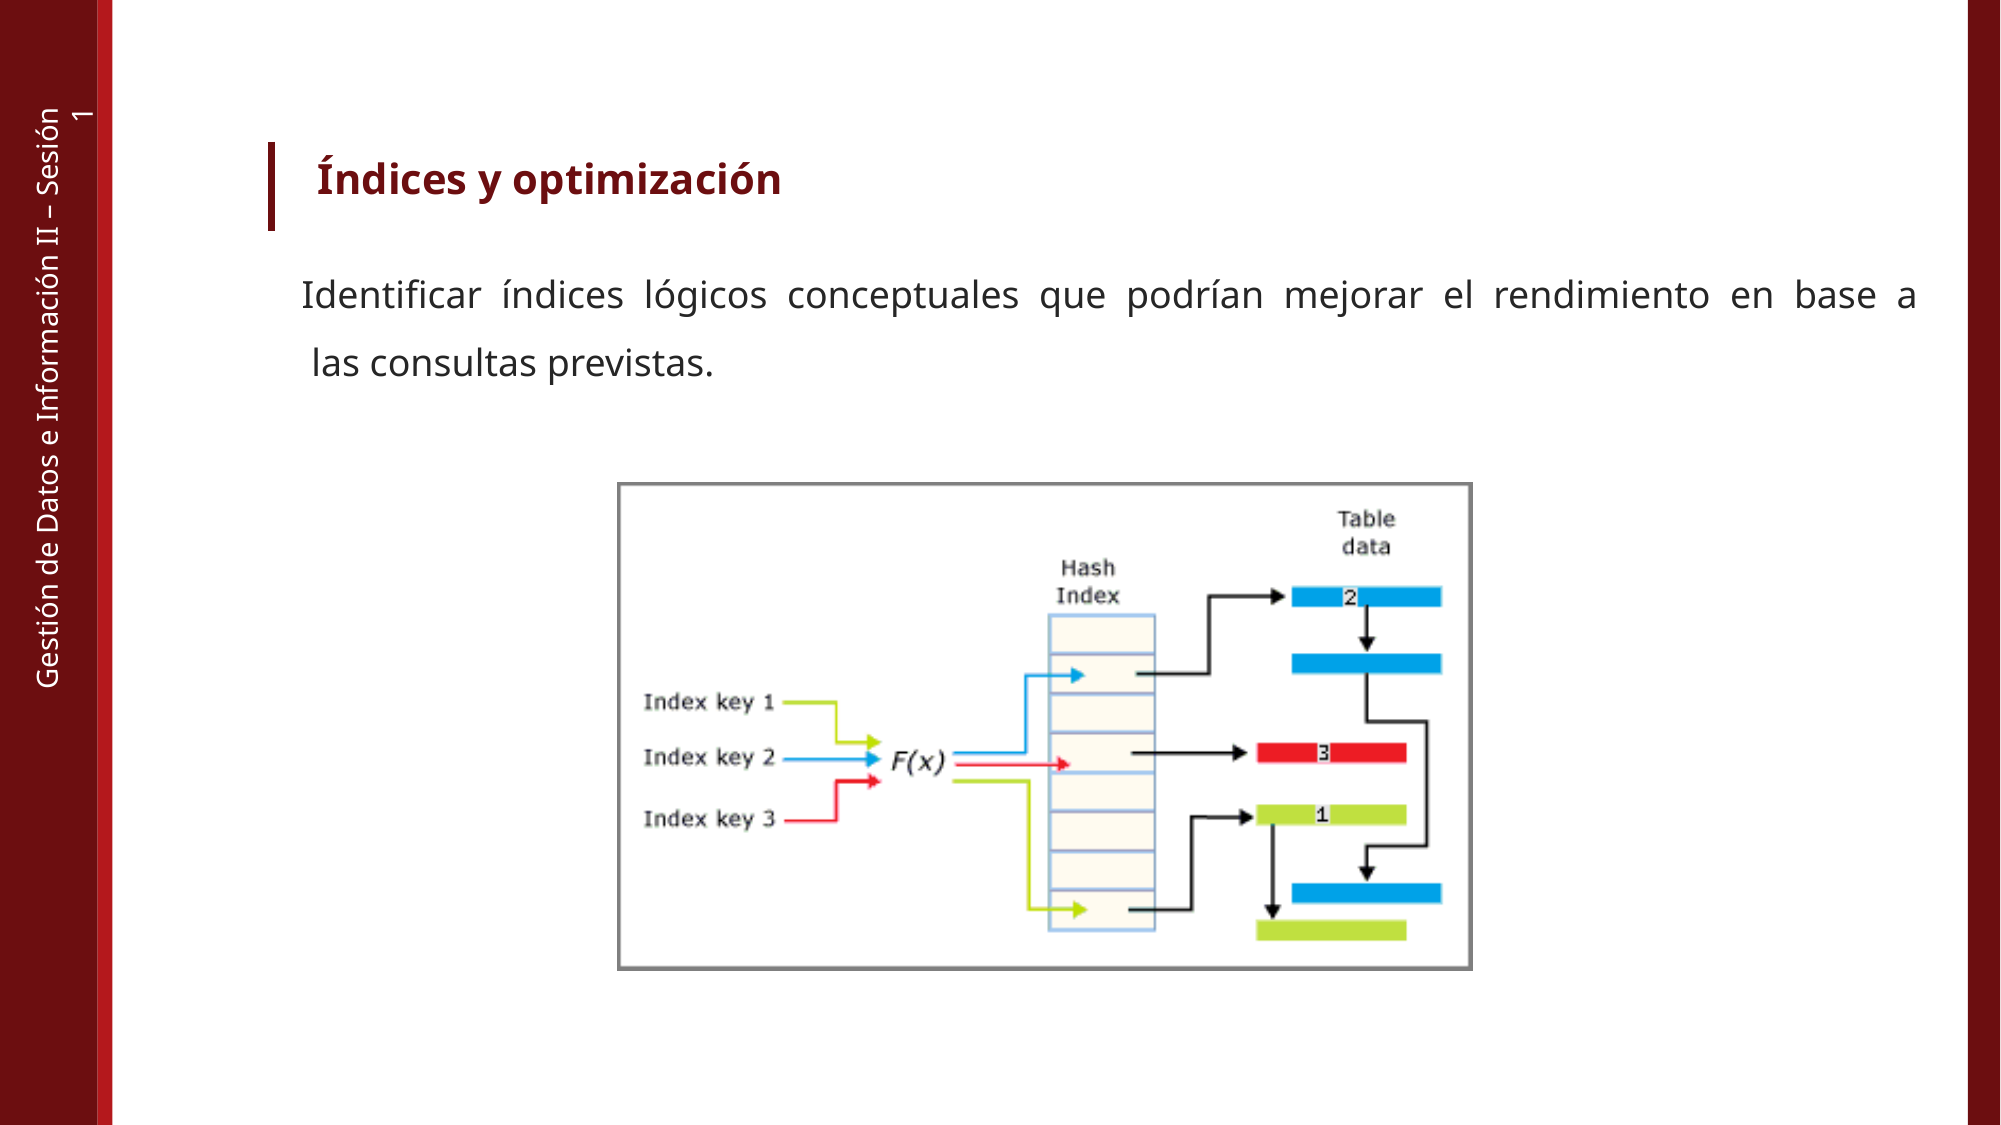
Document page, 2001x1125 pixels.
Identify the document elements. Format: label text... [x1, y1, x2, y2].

text_box Identificar índices lógicos conceptuales que podrían mejorar el rendimiento en base a las consultas previstas. [286, 241, 1940, 436]
picture [617, 482, 1473, 971]
text_box Gestión de Datos e Información II – Sesión 1 [21, 92, 107, 712]
text_box Índices y optimización [303, 145, 945, 211]
